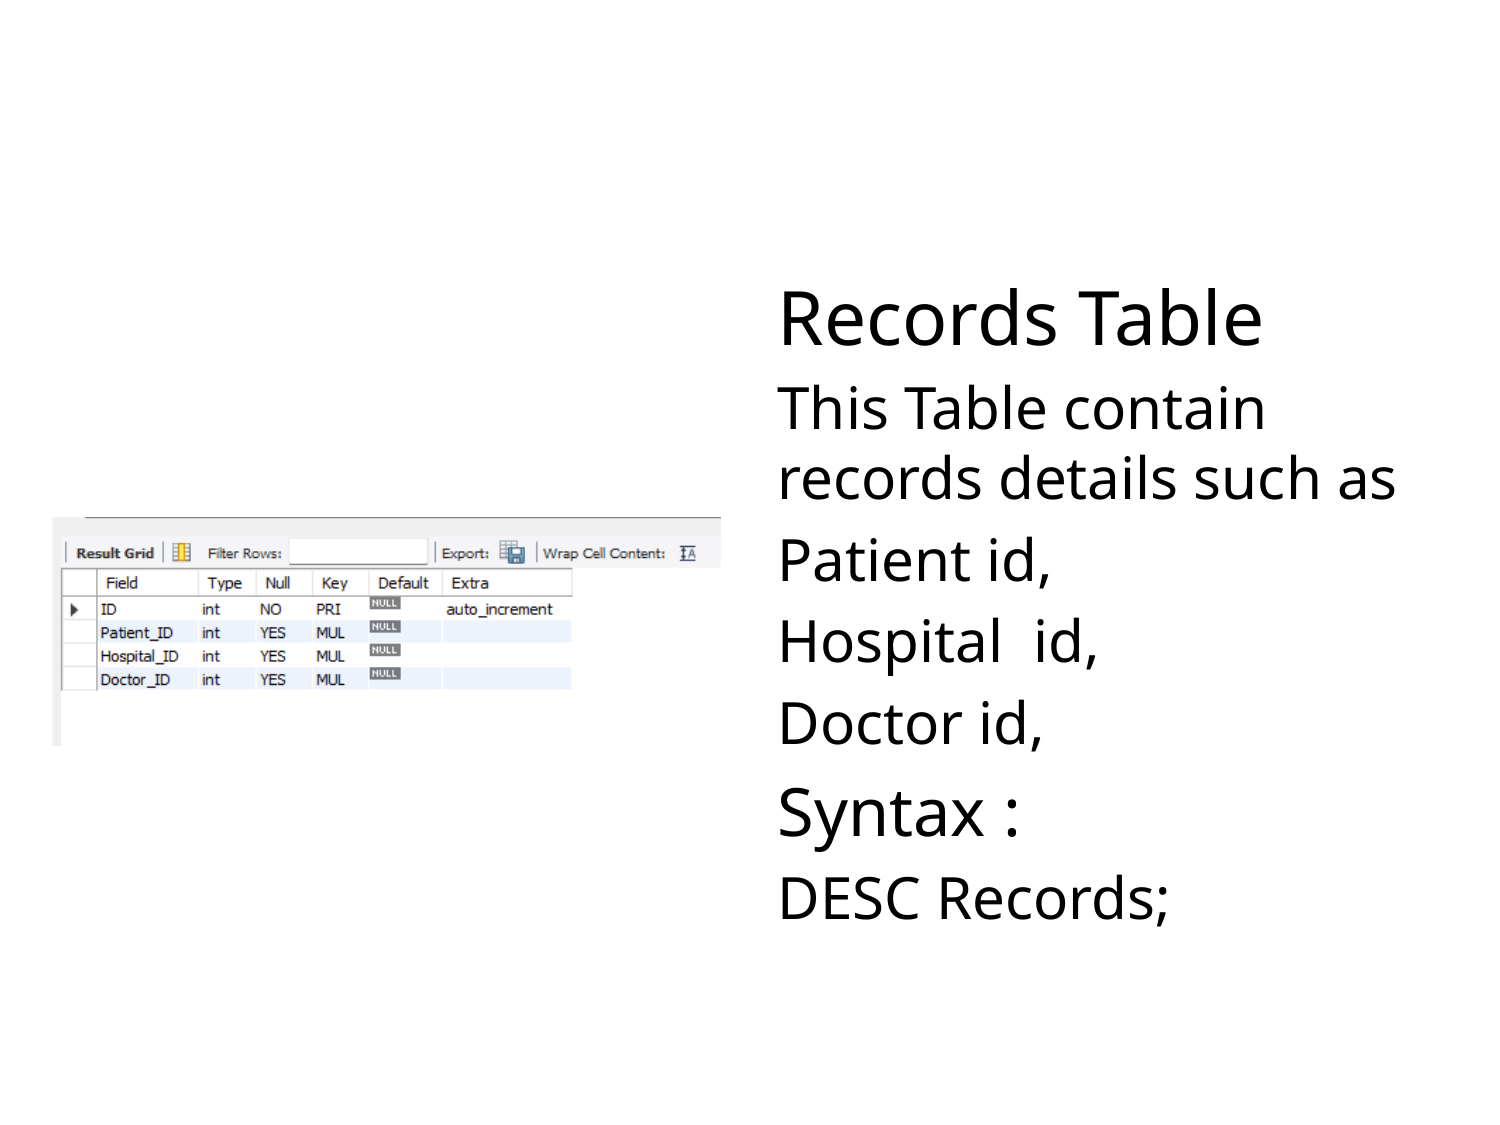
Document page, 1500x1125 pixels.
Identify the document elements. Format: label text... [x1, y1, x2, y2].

list Records Table This Table contain records details such as Patient id, Hospital id, Doctor id, Syntax : DESC Records; [762, 262, 1425, 1005]
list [40, 517, 721, 746]
